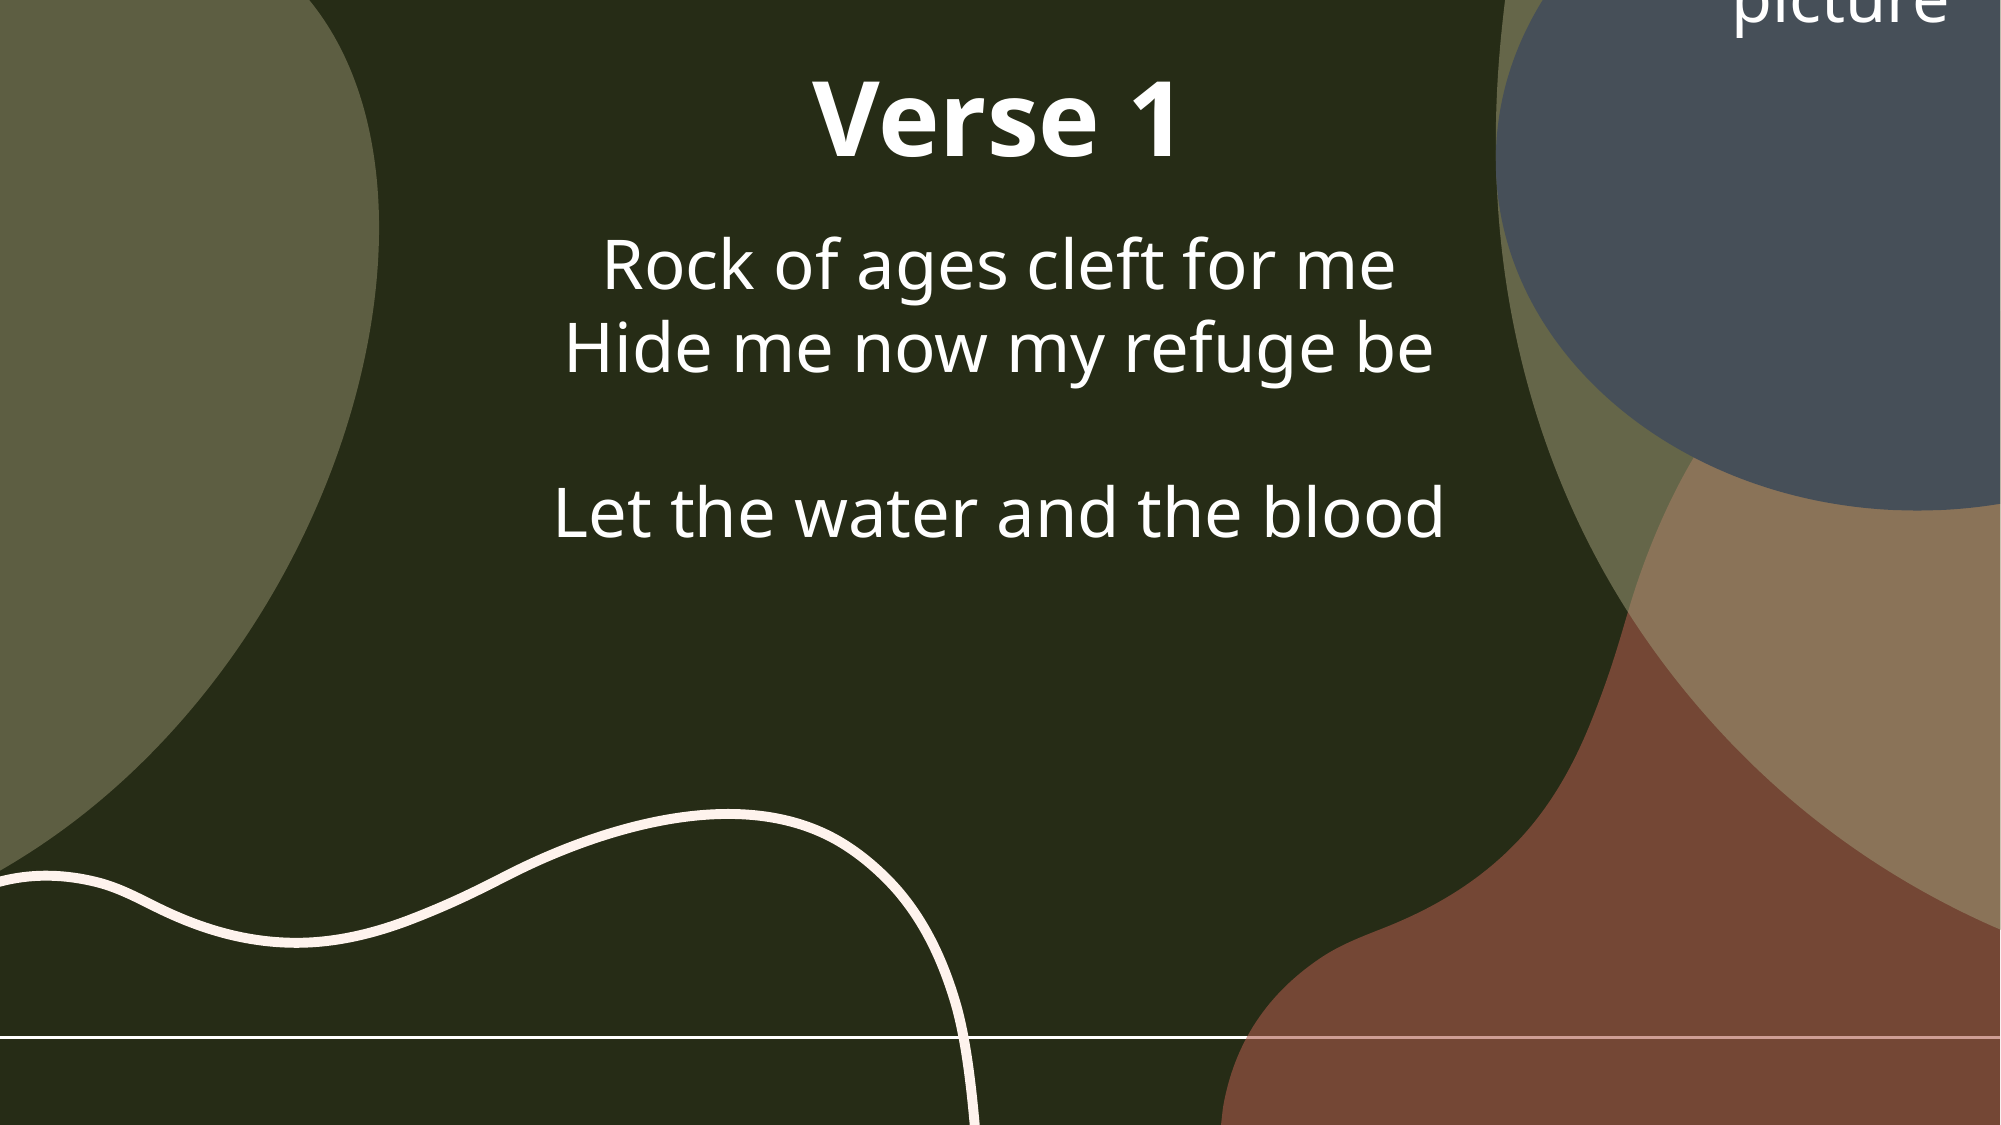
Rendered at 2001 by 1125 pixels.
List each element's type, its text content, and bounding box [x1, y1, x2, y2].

text_box Rock of ages cleft for me Hide me now my refuge be Let the water and the blood [99, 213, 1900, 641]
text_box Verse 1 [99, 44, 1900, 185]
